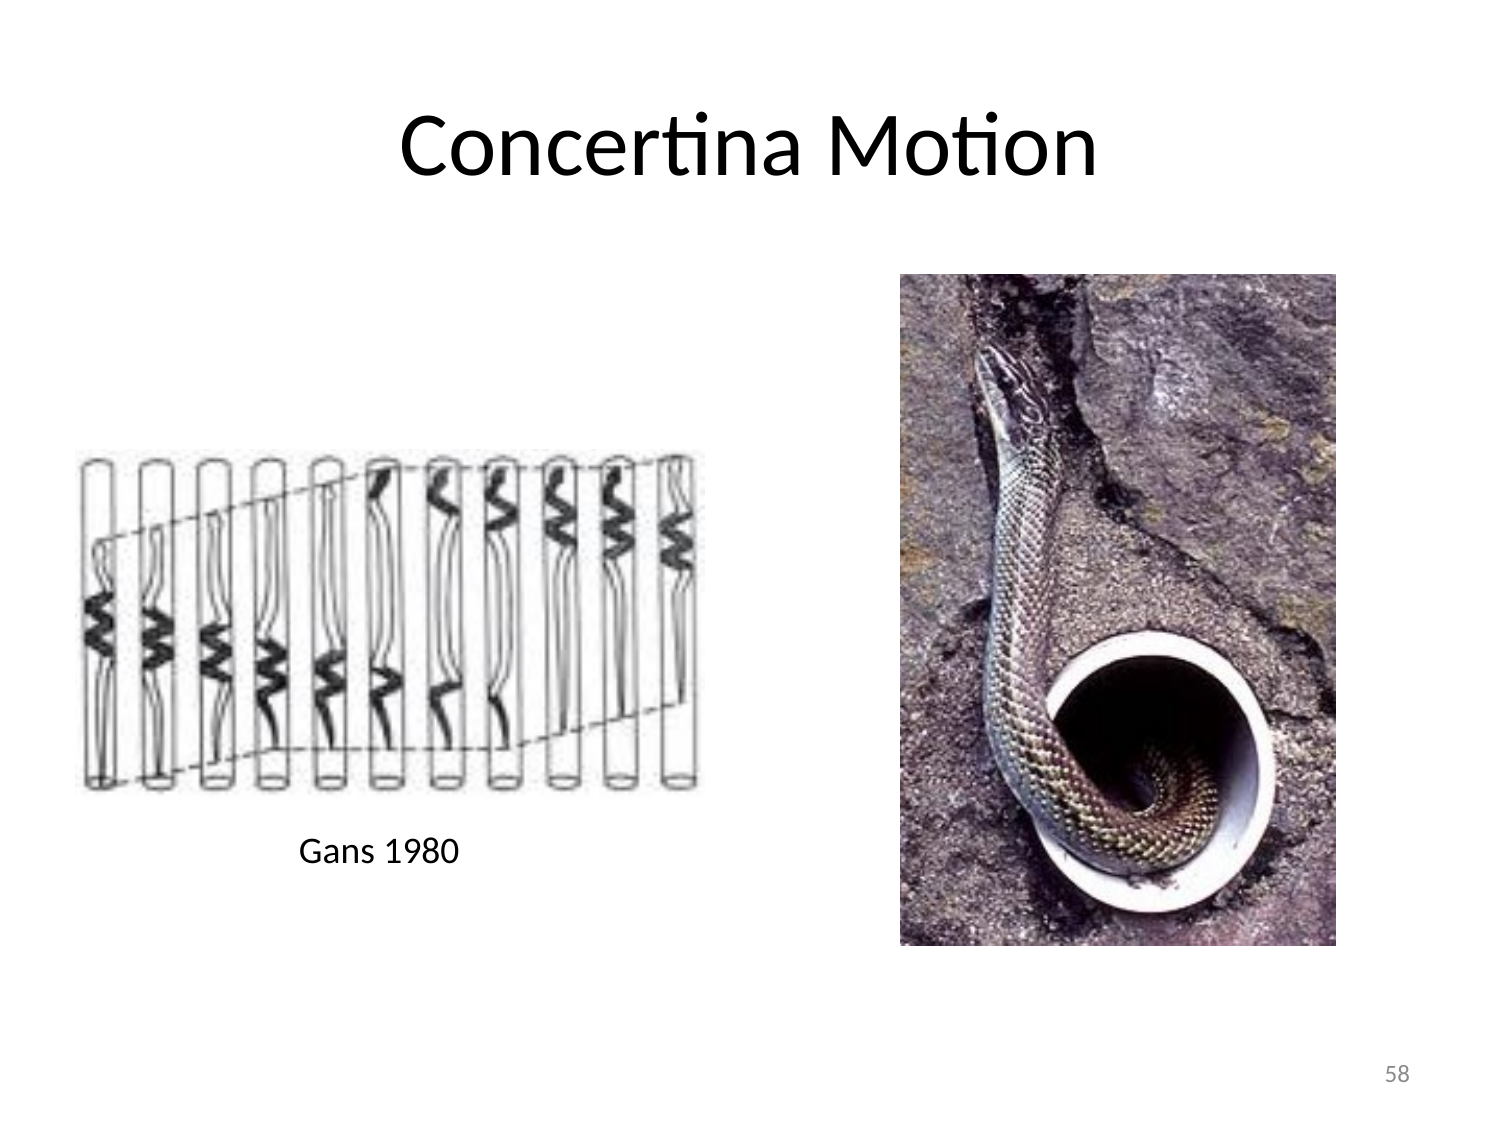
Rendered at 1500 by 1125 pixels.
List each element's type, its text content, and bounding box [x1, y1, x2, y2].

picture [899, 274, 1336, 947]
text_box Gans 1980 [284, 818, 475, 879]
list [74, 449, 705, 800]
slide_number 58 [1074, 1042, 1425, 1103]
title Concertina Motion [75, 45, 1425, 233]
